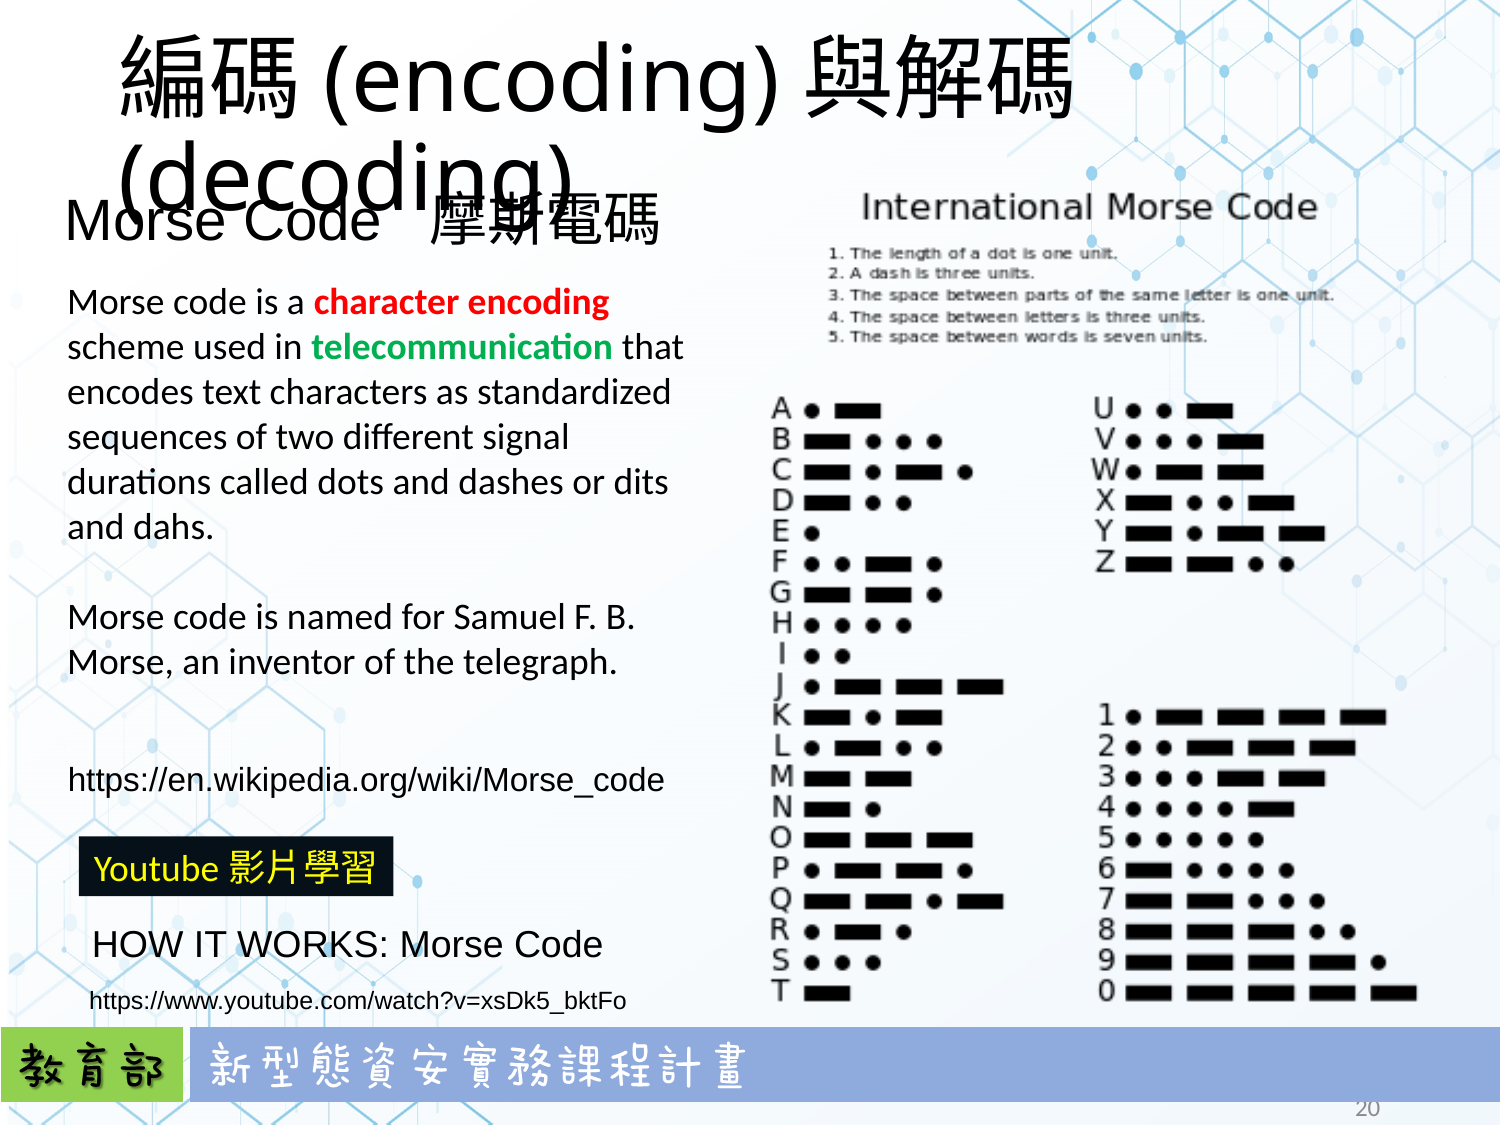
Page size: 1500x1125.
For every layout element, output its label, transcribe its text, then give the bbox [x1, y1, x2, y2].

text_box Morse Code 摩斯電碼 [49, 174, 713, 260]
text_box https://en.wikipedia.org/wiki/Morse_code [53, 751, 682, 806]
picture [0, 0, 1500, 1125]
title 編碼(encoding)與解碼(decoding) [103, 22, 1397, 240]
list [749, 174, 1439, 1018]
text_box Morse code is a character encoding scheme used in telecommunication that encodes text characters as standardized sequences of two different signal durations called dots and dashes or dits and dahs. Morse code is named for Samuel F. B. Morse, an inventor of the telegraph. [52, 269, 715, 689]
text_box https://www.youtube.com/watch?v=xsDk5_bktFo [74, 977, 652, 1018]
text_box Youtube影片學習 [78, 836, 394, 897]
text_box HOW IT WORKS: Morse Code [77, 912, 619, 973]
